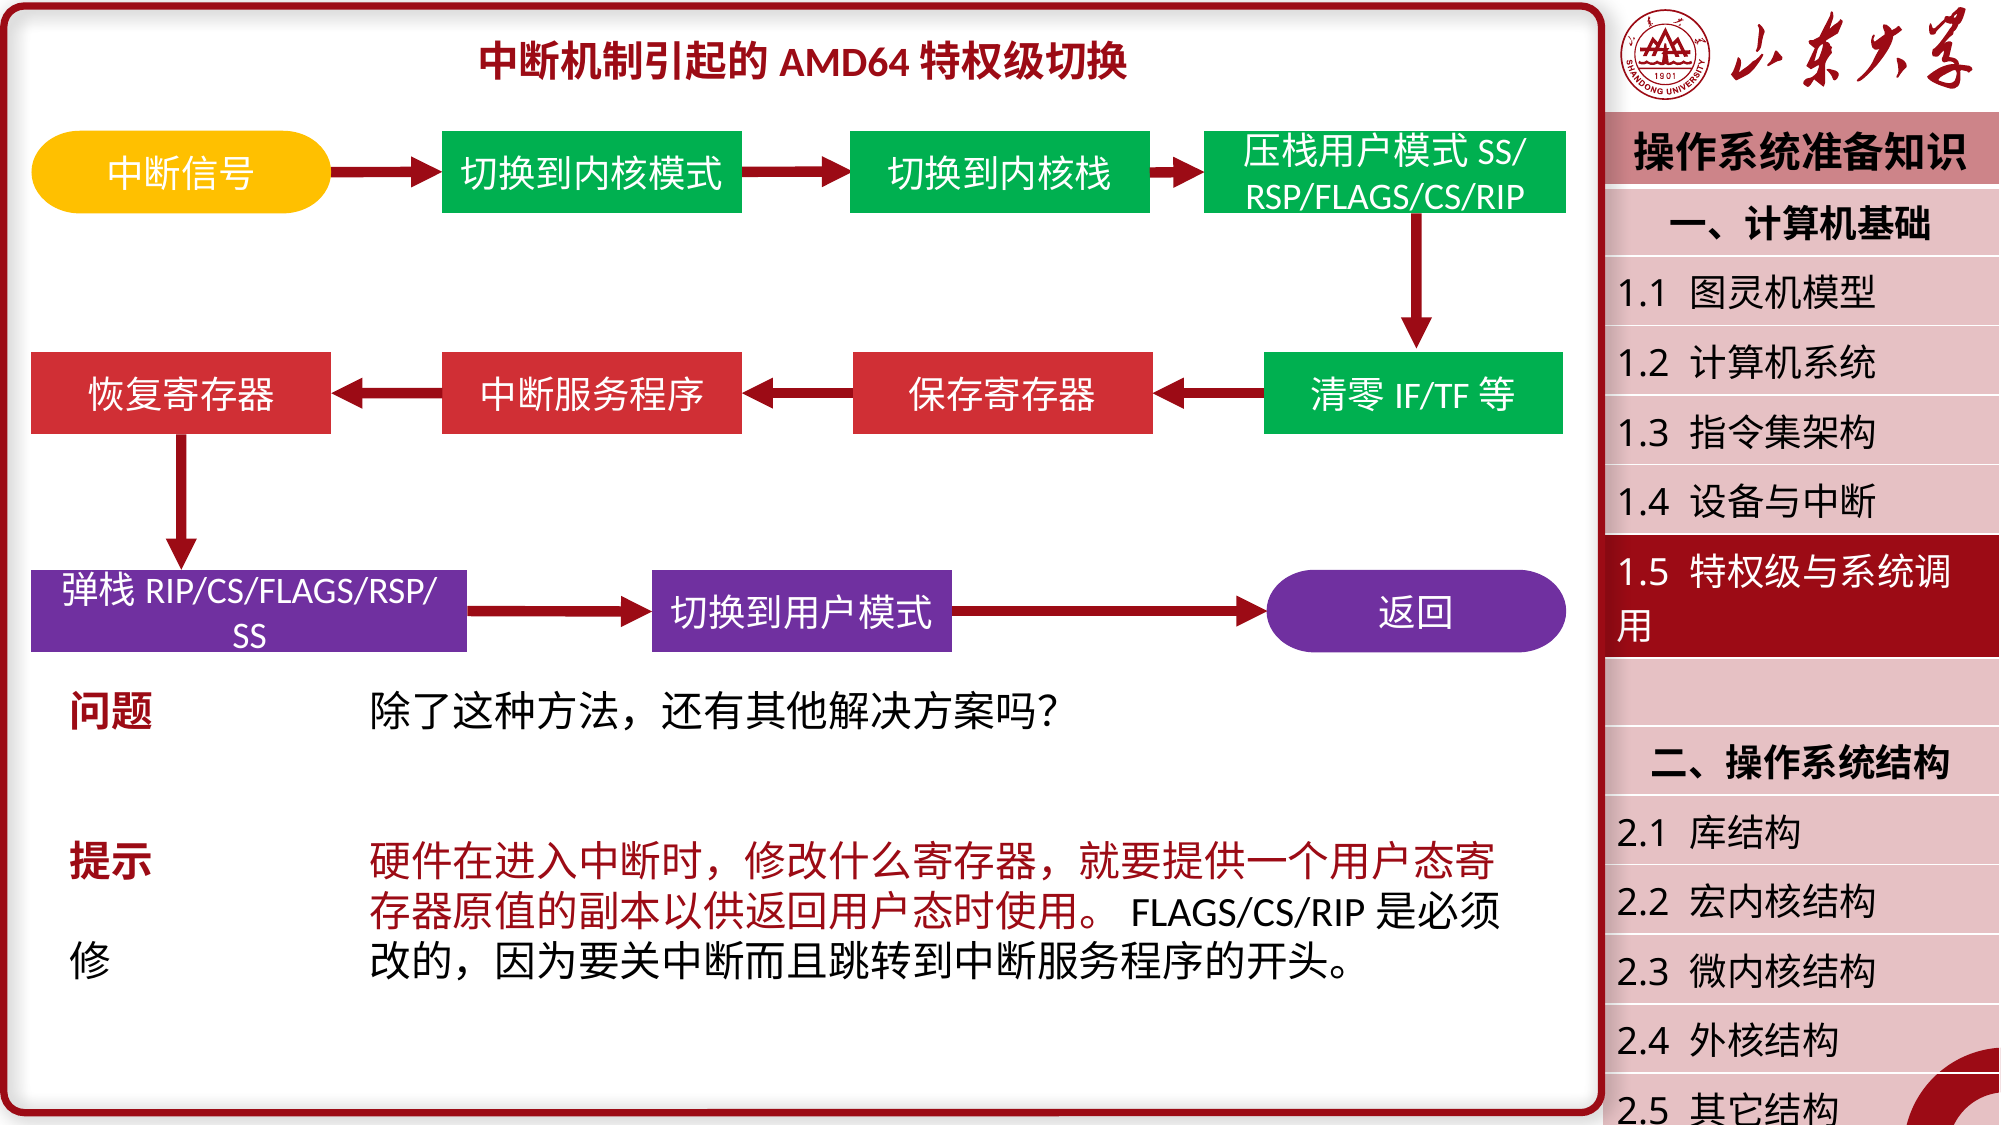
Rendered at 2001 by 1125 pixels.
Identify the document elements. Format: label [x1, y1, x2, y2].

table_cell [1603, 535, 1999, 657]
table_cell [1603, 1074, 1999, 1125]
table_cell [1603, 396, 1999, 464]
table_cell [1603, 1005, 1999, 1072]
table_header [1603, 112, 1999, 184]
table_cell [1603, 727, 1999, 794]
table_cell [1603, 189, 1999, 255]
text_box [1620, 5, 1977, 100]
table_cell [1603, 326, 1999, 394]
table_cell [1603, 796, 1999, 864]
table_cell [1603, 465, 1999, 533]
table_cell [1603, 935, 1999, 1003]
text_box [2, 4, 1603, 1114]
table_cell [1603, 865, 1999, 933]
table_cell [1603, 659, 1999, 725]
table_cell [1603, 257, 1999, 325]
